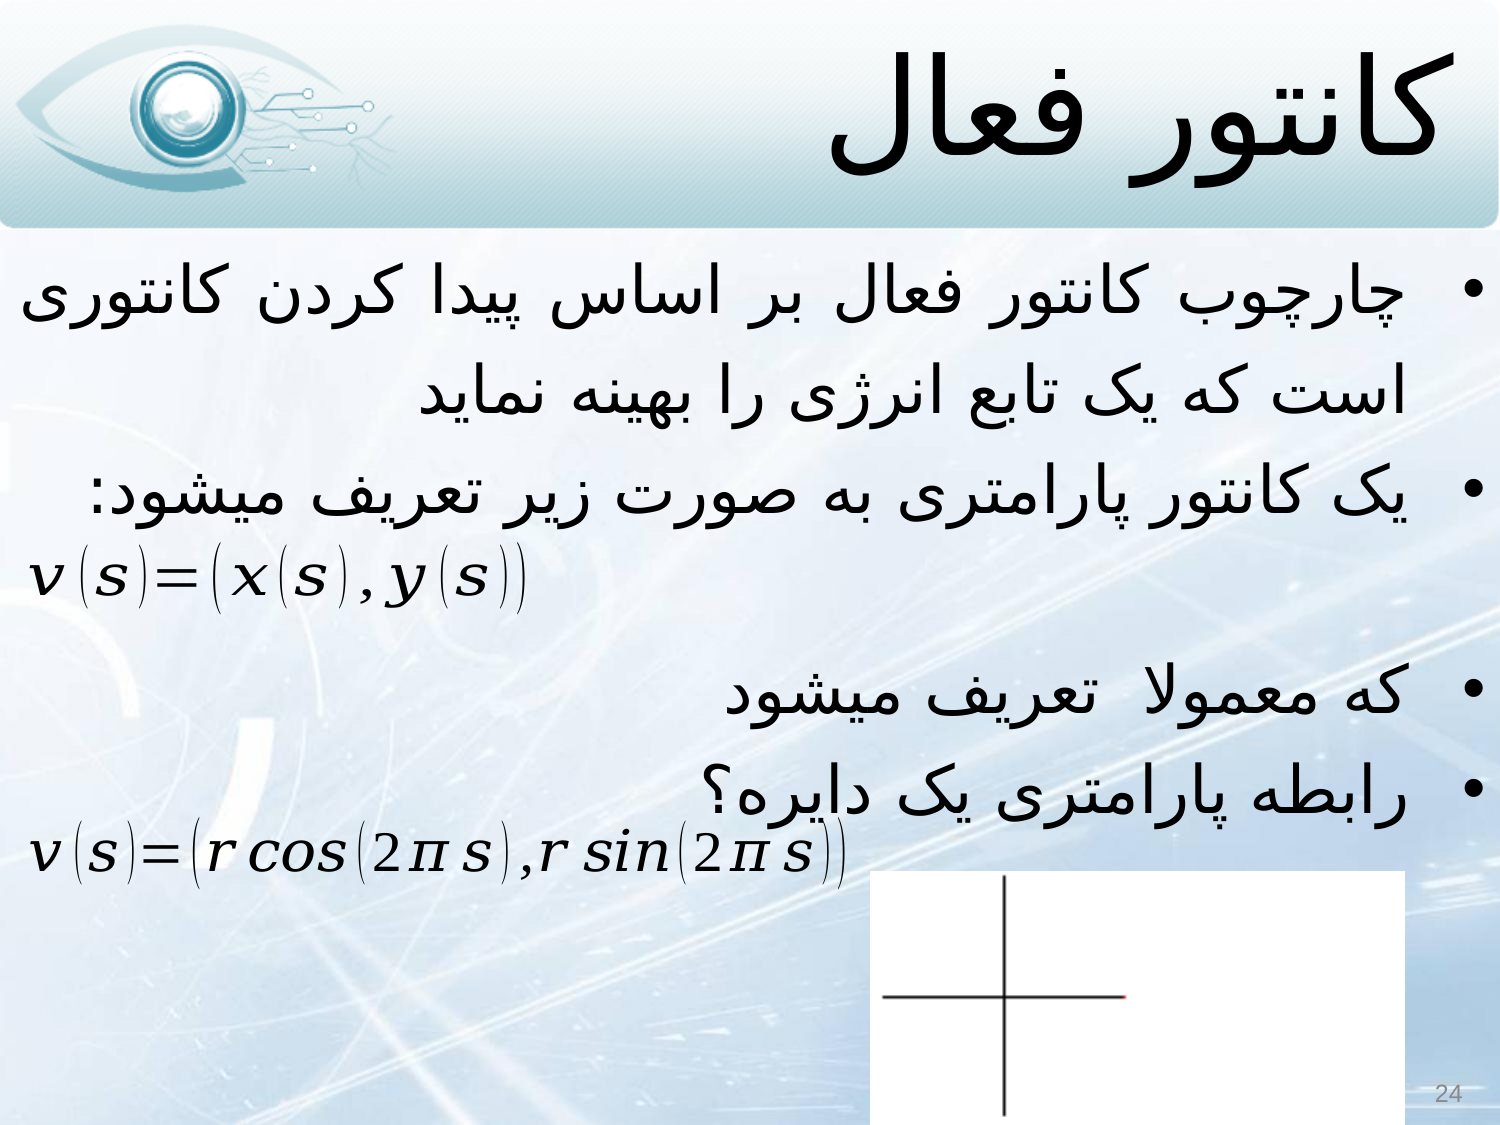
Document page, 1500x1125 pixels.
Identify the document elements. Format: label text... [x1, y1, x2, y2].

picture [0, 230, 1500, 1125]
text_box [869, 870, 1405, 1125]
title کانتور فعال [0, 7, 1500, 195]
slide_number 24 [1409, 1062, 1478, 1123]
